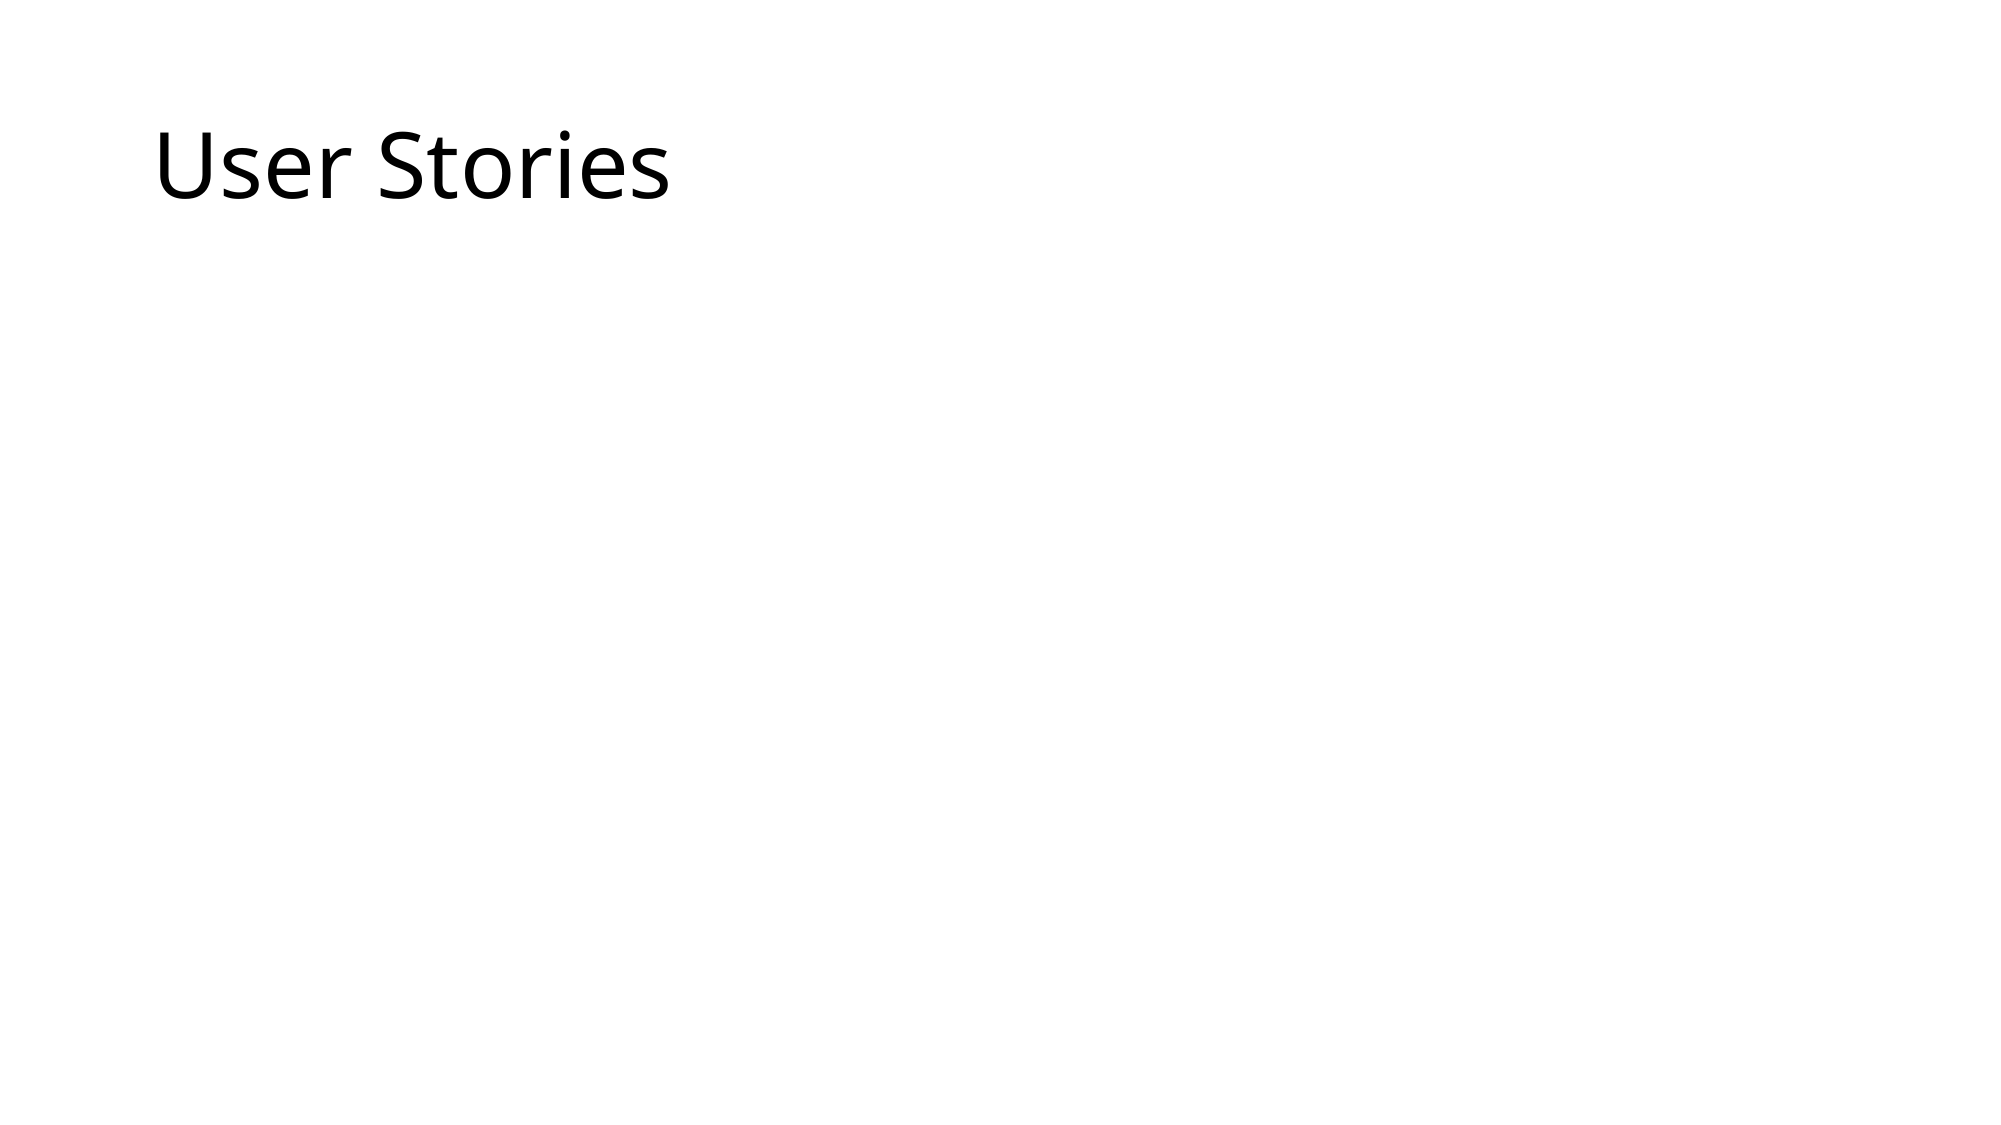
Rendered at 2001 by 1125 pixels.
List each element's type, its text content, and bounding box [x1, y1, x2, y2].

title User Stories [137, 59, 1863, 278]
